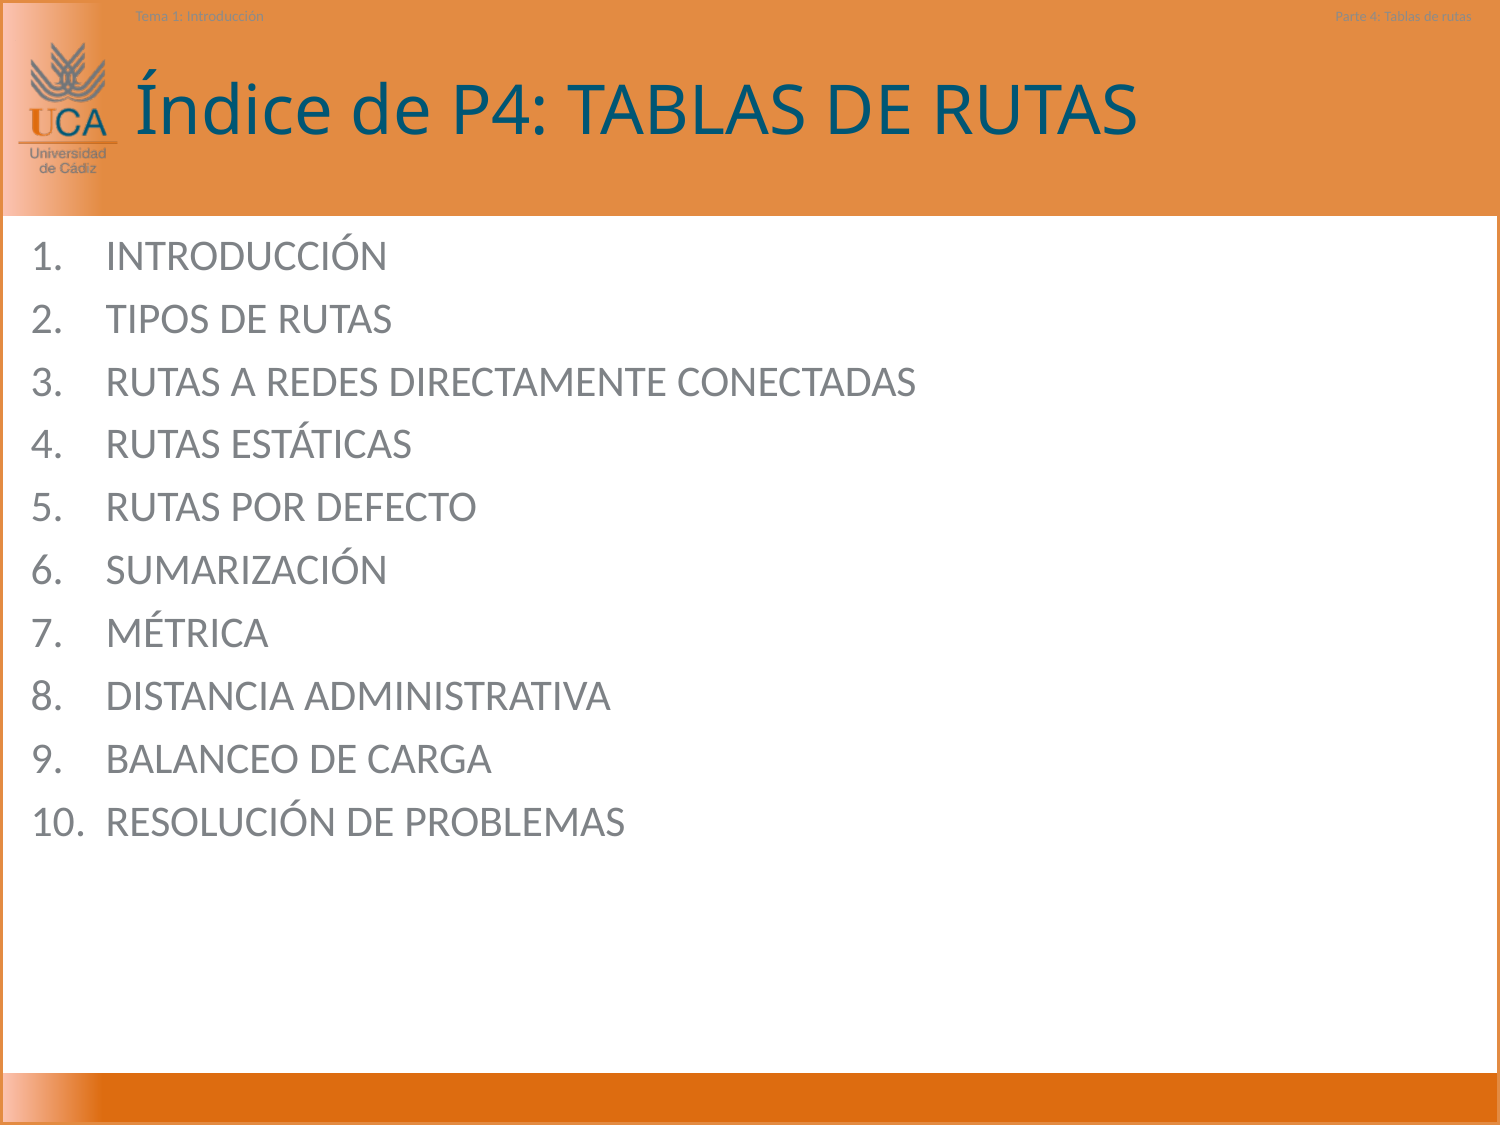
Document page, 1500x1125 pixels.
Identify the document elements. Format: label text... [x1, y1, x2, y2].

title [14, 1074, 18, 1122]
title Índice de P4: TABLAS DE RUTAS [120, 48, 1488, 176]
picture [15, 40, 121, 176]
list Parte 4: Tablas de rutas [841, 1, 1488, 33]
list INTRODUCCIÓN TIPOS DE RUTAS RUTAS A REDES DIRECTAMENTE CONECTADAS RUTAS ESTÁTICAS RUTAS POR DEFECTO SUMARIZACIÓN MÉTRICA DISTANCIA ADMINISTRATIVA BALANCEO DE CARGA RESOLUCIÓN DE PROBLEMAS [15, 225, 1488, 1074]
list Tema 1: Introducción [120, 1, 831, 33]
